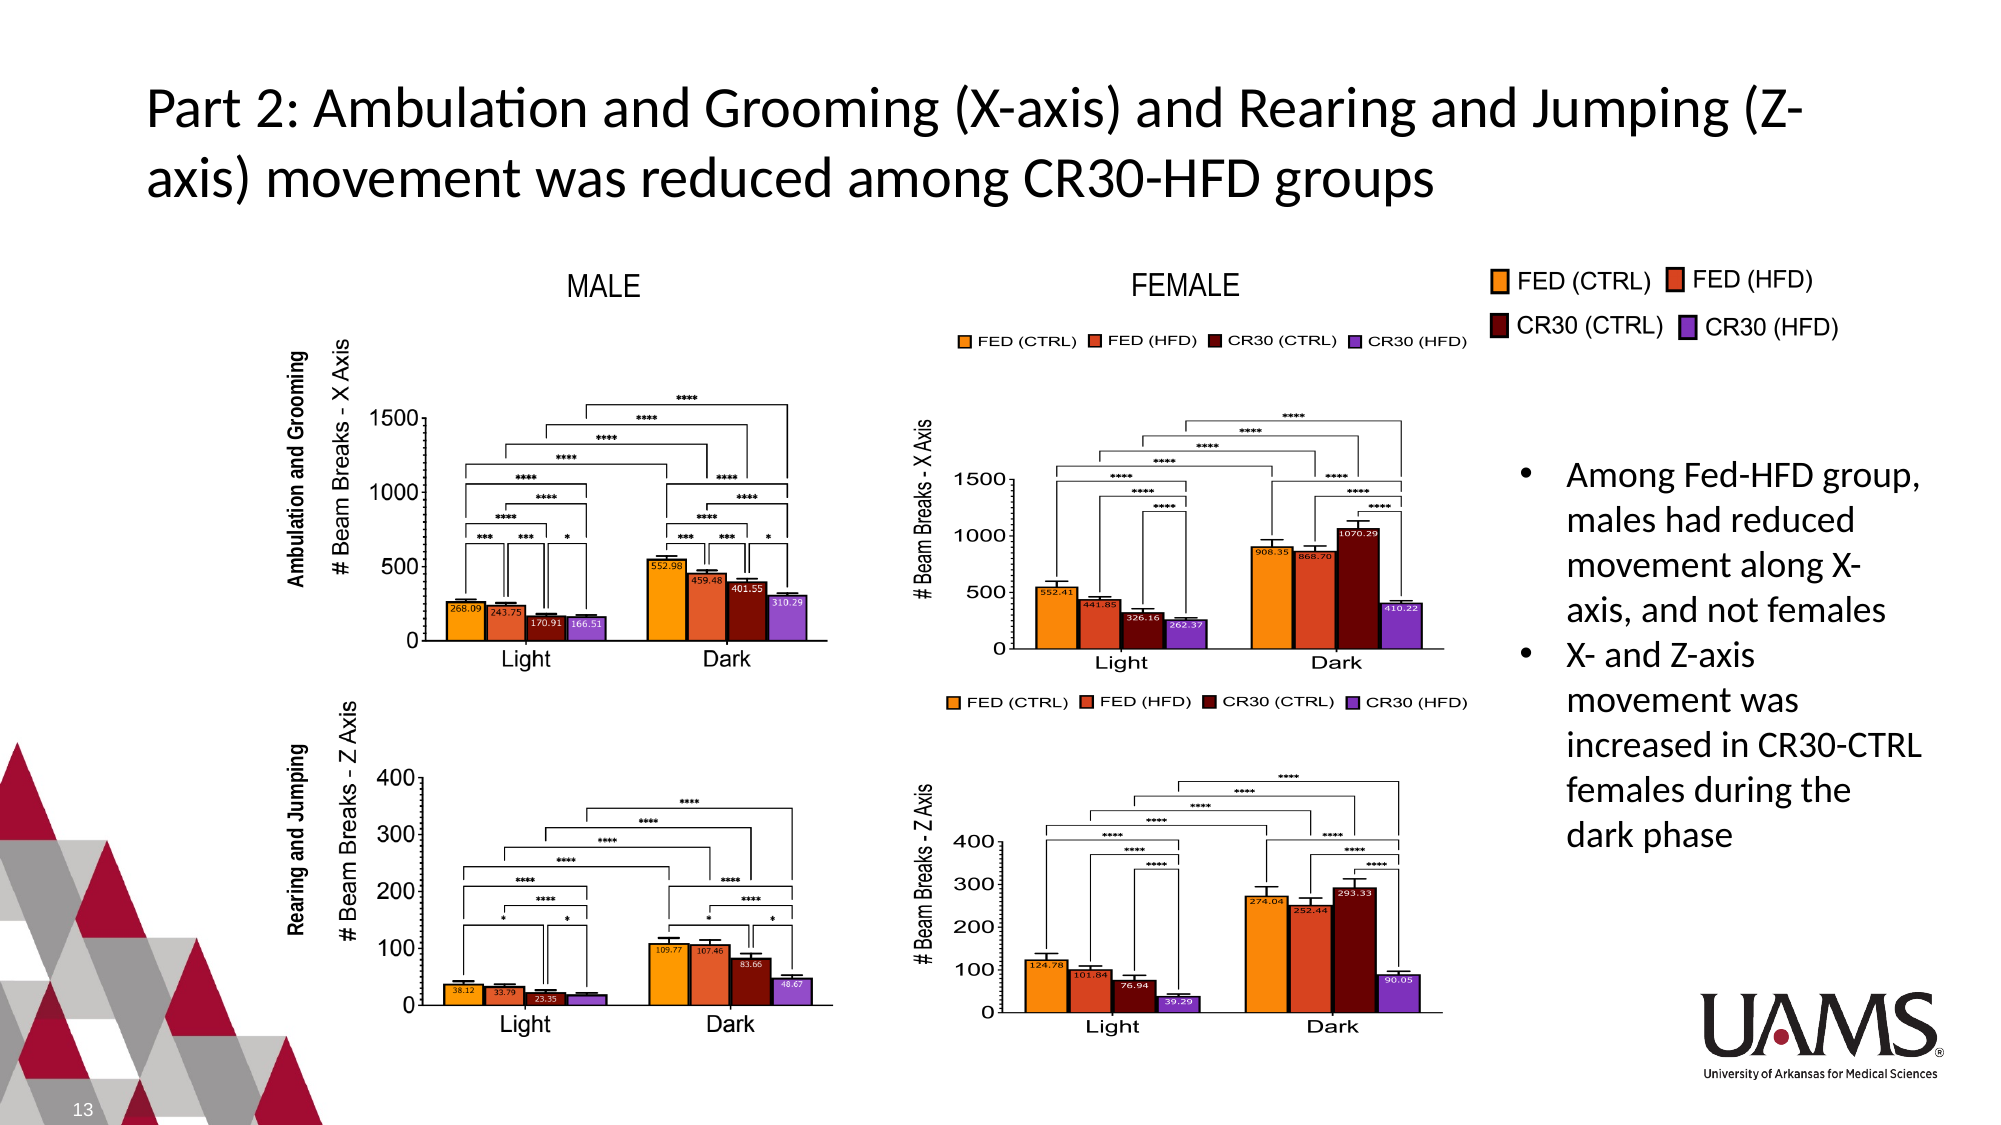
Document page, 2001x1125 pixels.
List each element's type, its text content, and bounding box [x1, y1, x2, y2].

text_box MALE [398, 257, 810, 312]
text_box Among Fed-HFD group, males had reduced movement along X-axis, and not females X- and Z-axis movement was increased in CR30-CTRL females during the dark phase [1504, 442, 1938, 863]
title Part 2: Ambulation and Grooming (X-axis) and Rearing and Jumping (Z-axis) movement was reduced among CR30-HFD groups [131, 30, 1884, 248]
text_box Ambulation and Grooming [273, 329, 316, 604]
text_box FEMALE [980, 255, 1392, 310]
text_box Rearing and Jumping [273, 724, 316, 952]
picture [0, 0, 2001, 1125]
